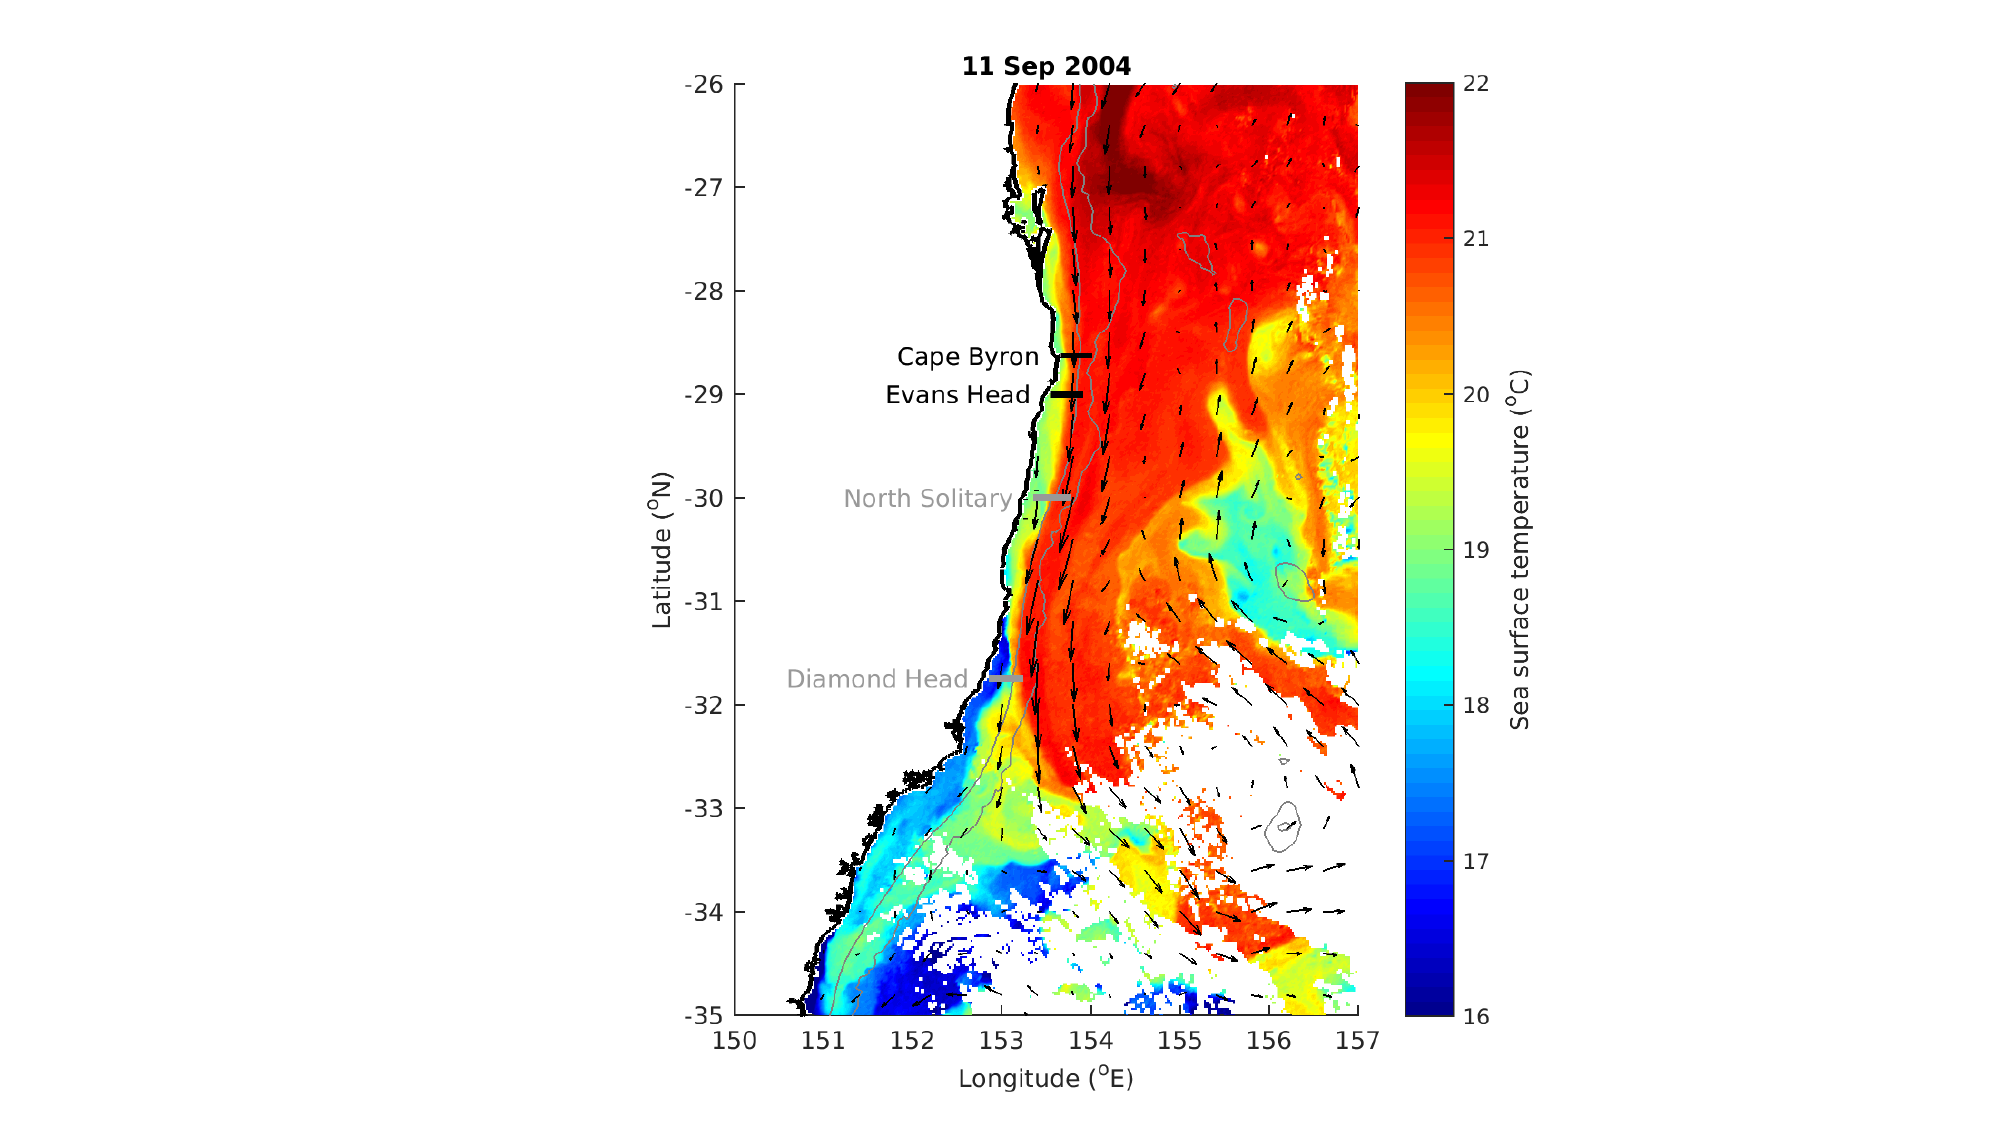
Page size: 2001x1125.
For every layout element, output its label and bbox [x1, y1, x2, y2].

list [647, 56, 1533, 1092]
